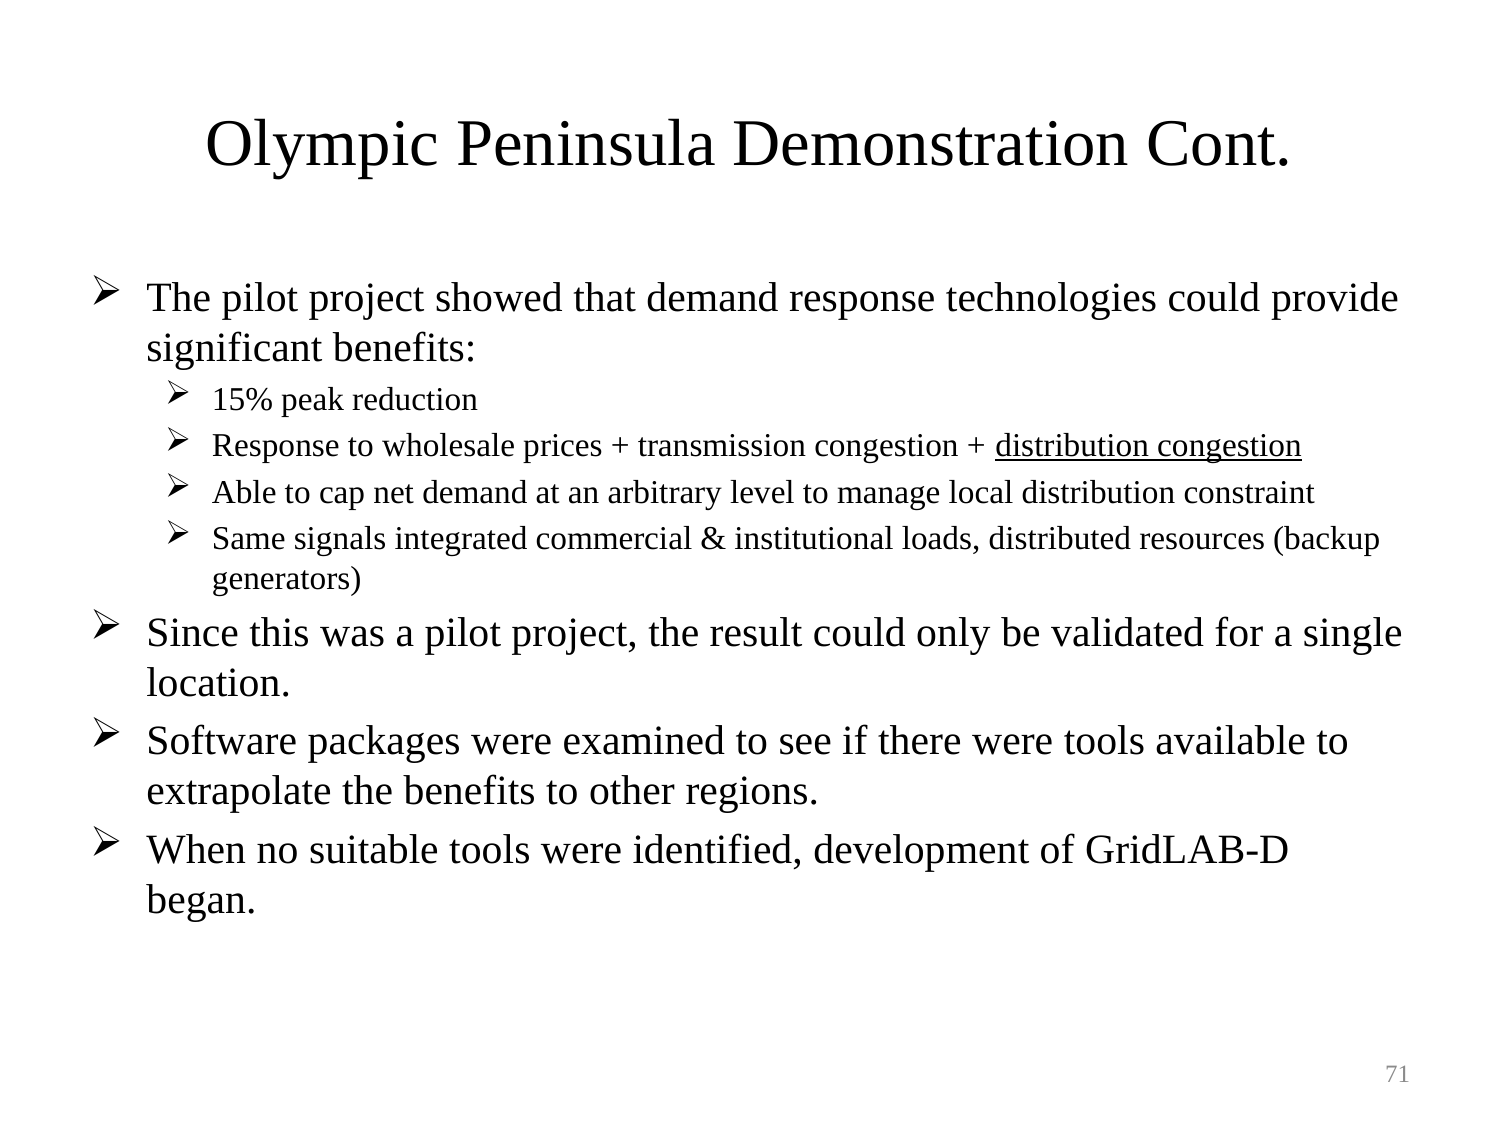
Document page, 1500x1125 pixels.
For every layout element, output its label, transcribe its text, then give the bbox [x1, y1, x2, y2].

slide_number 71 [1074, 1042, 1425, 1103]
list The pilot project showed that demand response technologies could provide significant benefits: 15% peak reduction Response to wholesale prices + transmission congestion + distribution congestion Able to cap net demand at an arbitrary level to manage local distribution constraint Same signals integrated commercial & institutional loads, distributed resources (backup generators) Since this was a pilot project, the result could only be validated for a single location. Software packages were examined to see if there were tools available to extrapolate the benefits to other regions. When no suitable tools were identified, development of GridLAB-D began. [75, 262, 1425, 1005]
title Olympic Peninsula Demonstration Cont. [75, 45, 1425, 233]
